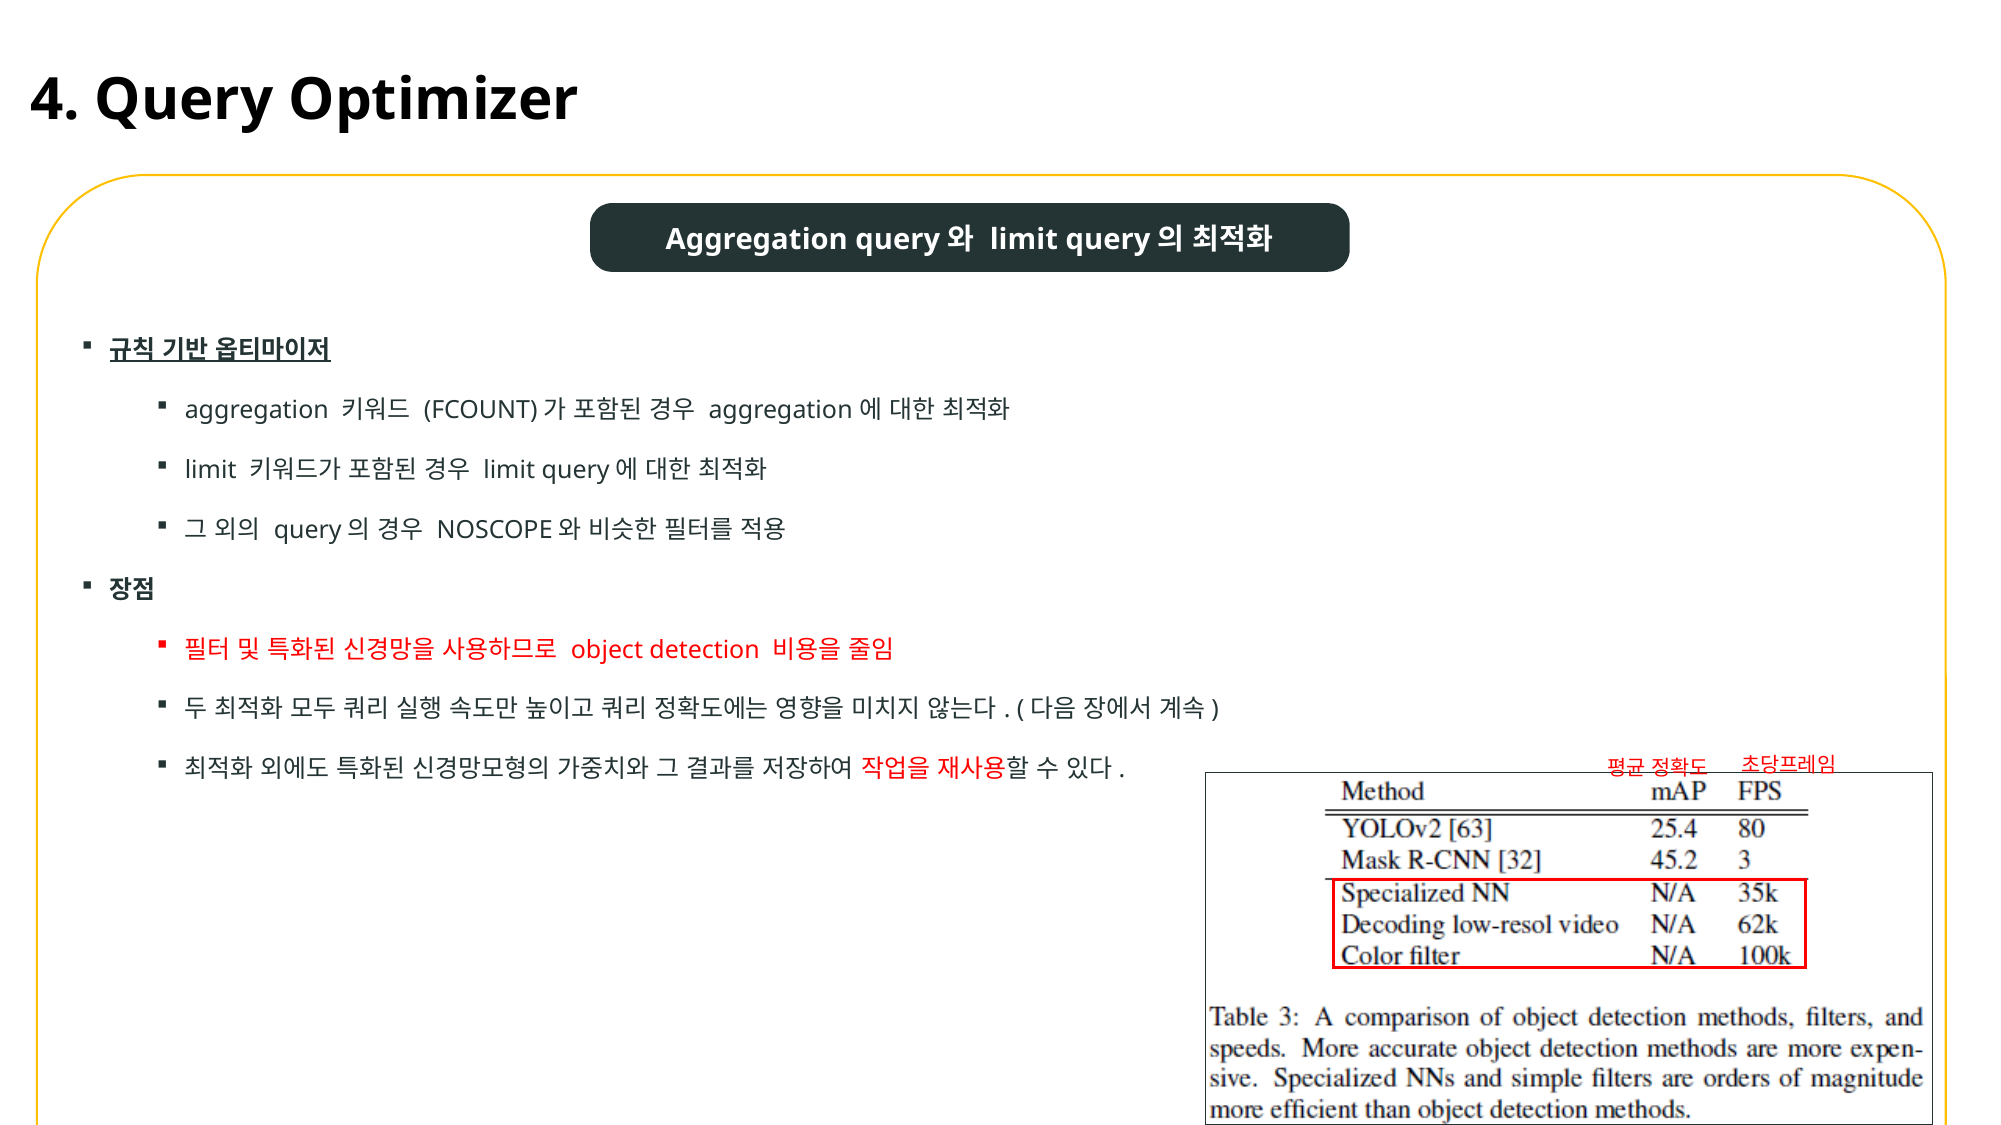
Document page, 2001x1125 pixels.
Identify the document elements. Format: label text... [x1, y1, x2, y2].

text_box 초당프레임 [1718, 731, 1859, 772]
text_box [35, 173, 1947, 1125]
text_box 4. Query Optimizer [0, 0, 2000, 159]
text_box 평균 정확도 [1579, 734, 1736, 772]
picture [1205, 772, 1933, 1125]
text_box Aggregation query와 limit query의 최적화 [588, 202, 1351, 273]
text_box 규칙 기반 옵티마이저 aggregation 키워드 (FCOUNT)가 포함된 경우 aggregation에 대한 최적화 limit 키워드가 포함된 경우 limit query에 대한 최적화 그 외의 query의 경우 NOSCOPE와 비슷한 필터를 적용 장점 필터 및 특화된 신경망을 사용하므로 object detection 비용을 줄임 두 최적화 모두 쿼리 실행 속도만 높이고 쿼리 정확도에는 영향을 미치지 않는다. (다음 장에서 계속) 최적화 외에도 특화된 신경망모형의 가중치와 그 결과를 저장하여 작업을 재사용할 수 있다. [66, 296, 1917, 791]
